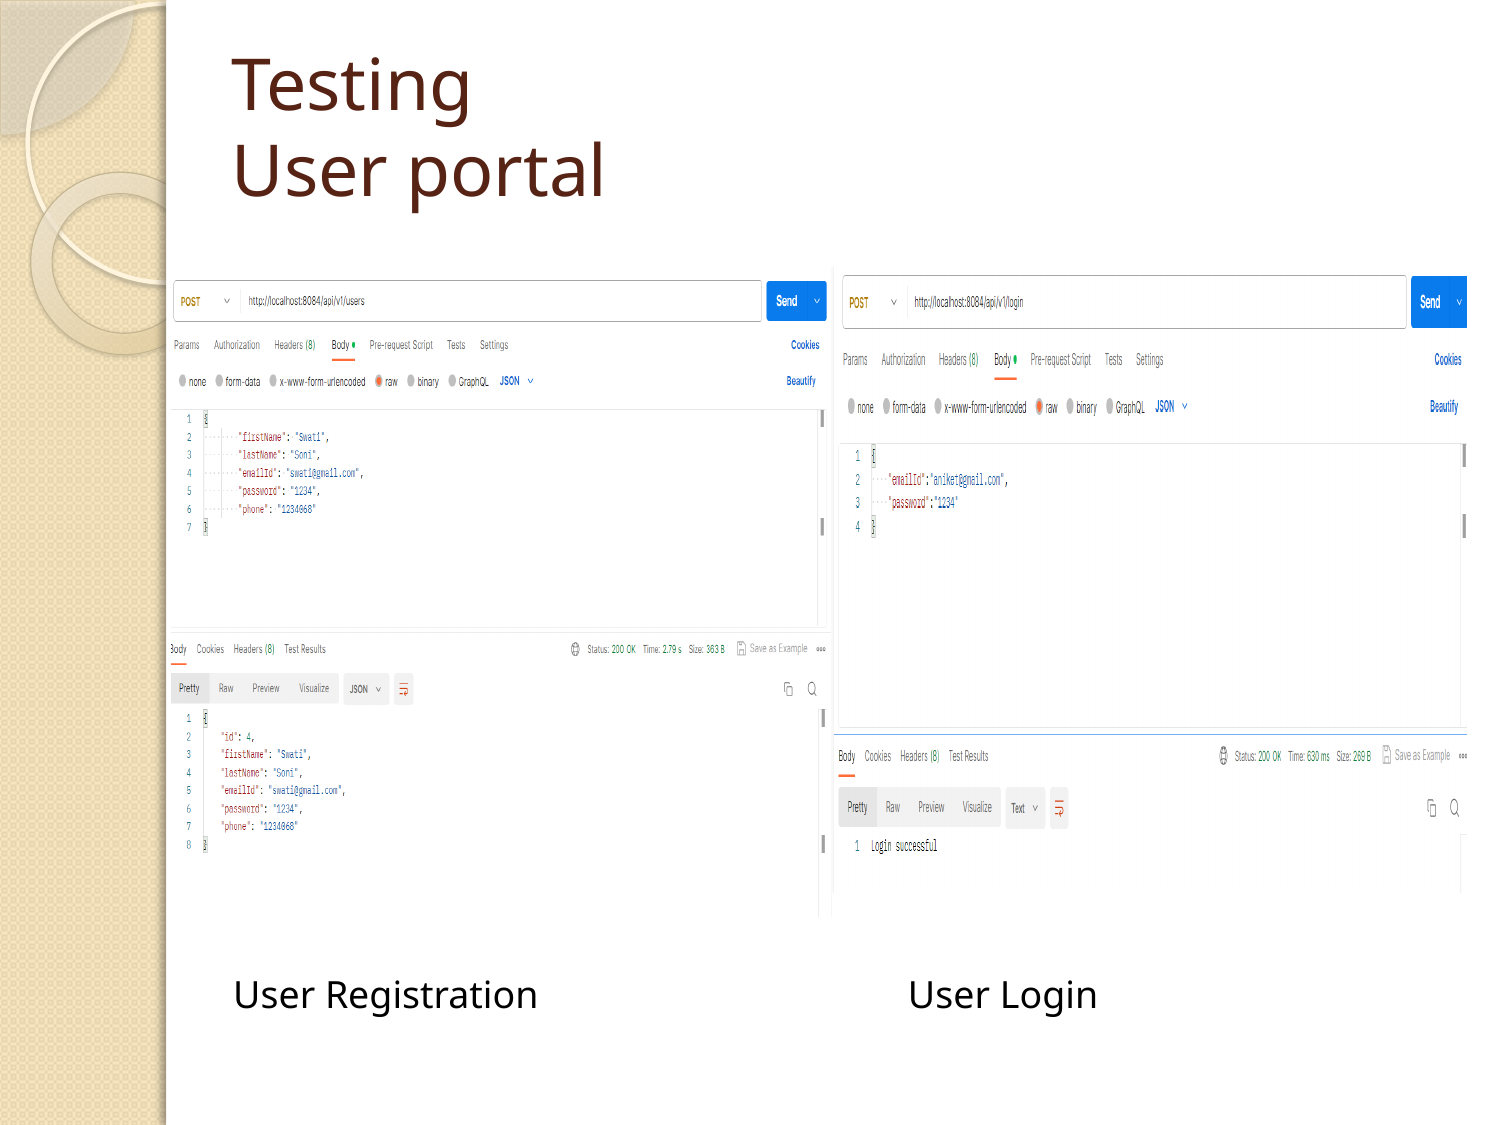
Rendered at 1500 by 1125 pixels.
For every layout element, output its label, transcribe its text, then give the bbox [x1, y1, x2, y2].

title Testing User portal [216, 30, 1447, 219]
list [170, 278, 840, 918]
picture [831, 266, 1468, 893]
text_box User Registration User Login [218, 964, 1376, 1024]
